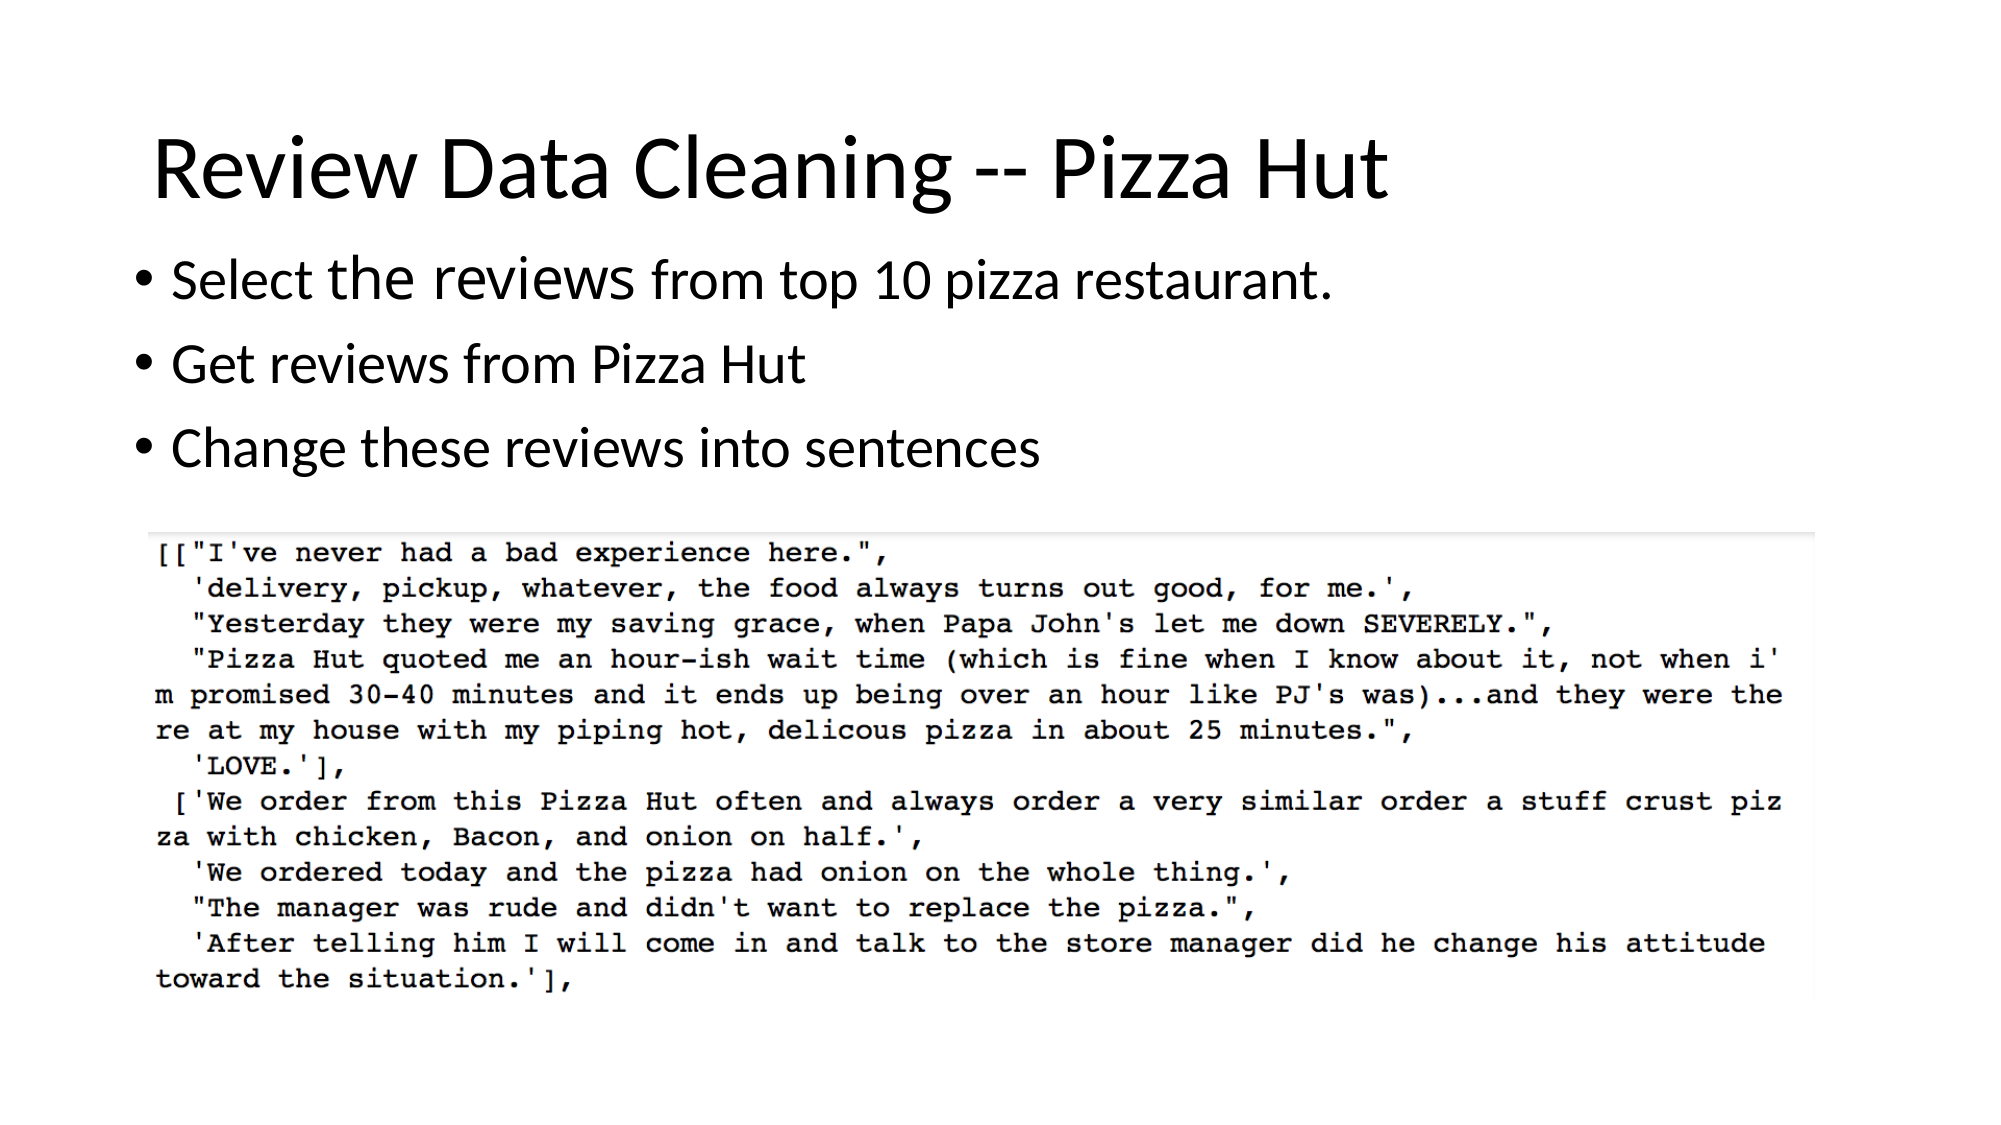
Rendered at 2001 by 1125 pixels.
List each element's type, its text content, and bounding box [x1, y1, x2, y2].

title Review Data Cleaning -- Pizza Hut [137, 59, 1863, 278]
picture [148, 532, 1815, 1002]
list Select the reviews from top 10 pizza restaurant. Get reviews from Pizza Hut Change these reviews into sentences [118, 241, 1844, 956]
